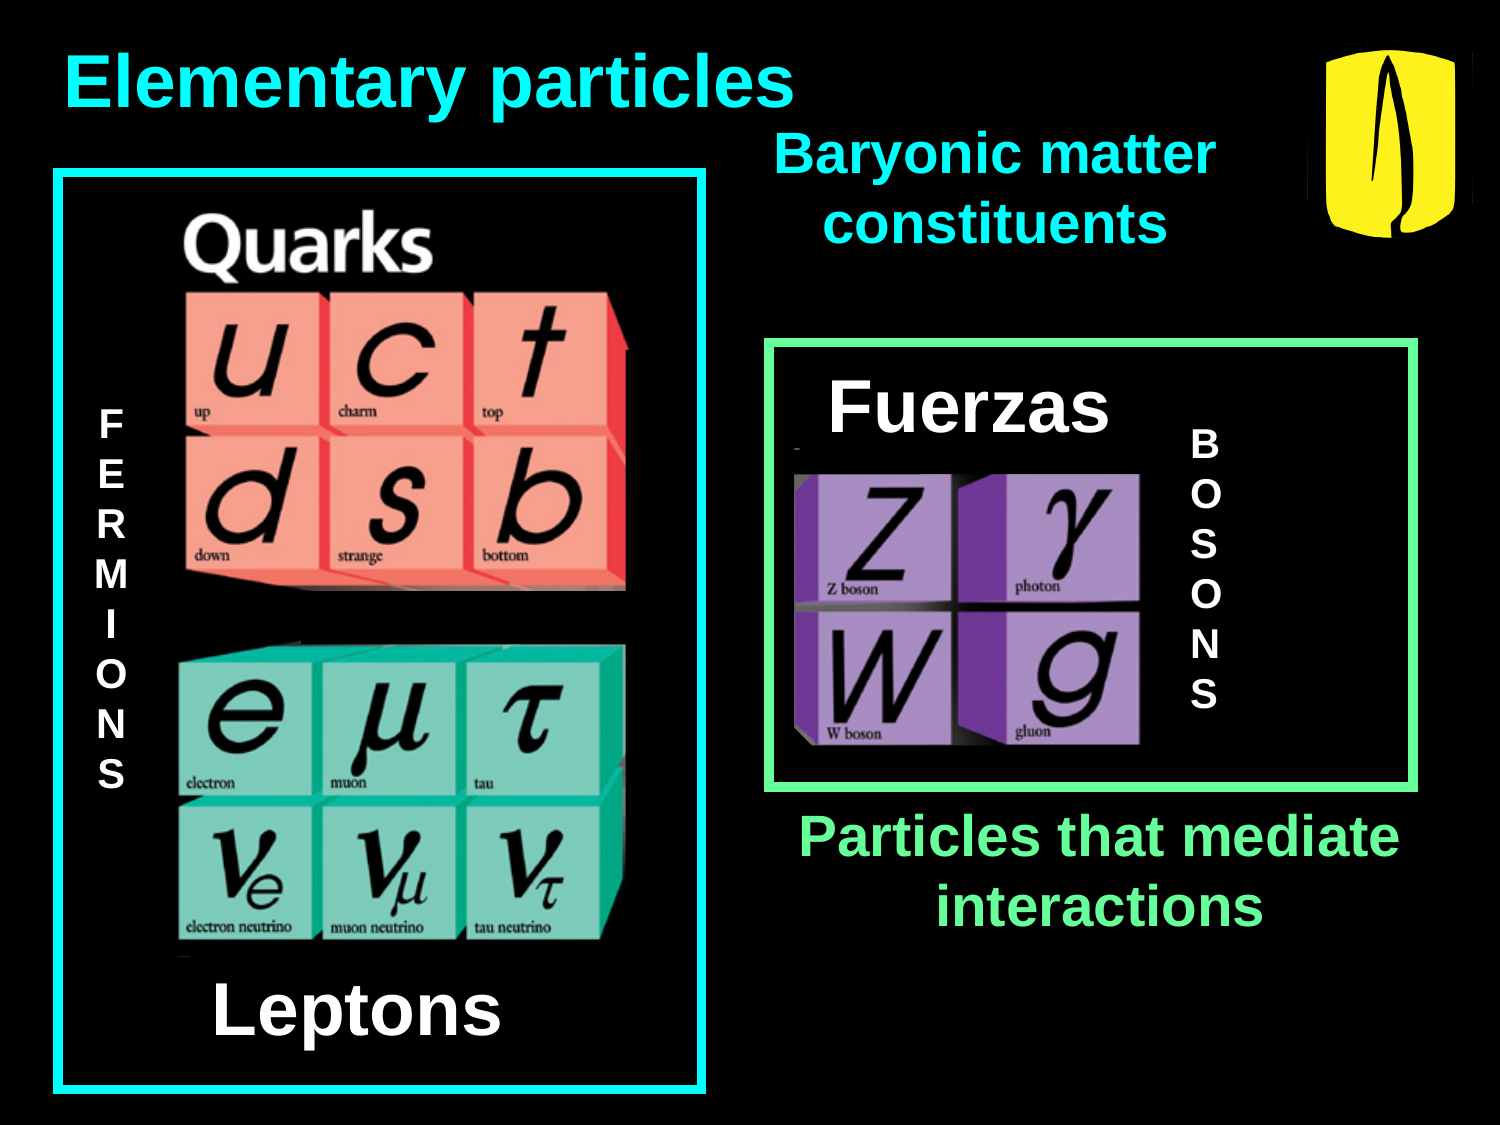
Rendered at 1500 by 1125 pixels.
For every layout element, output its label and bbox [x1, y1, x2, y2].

picture [1306, 41, 1473, 239]
text_box [34, 24, 1432, 1090]
